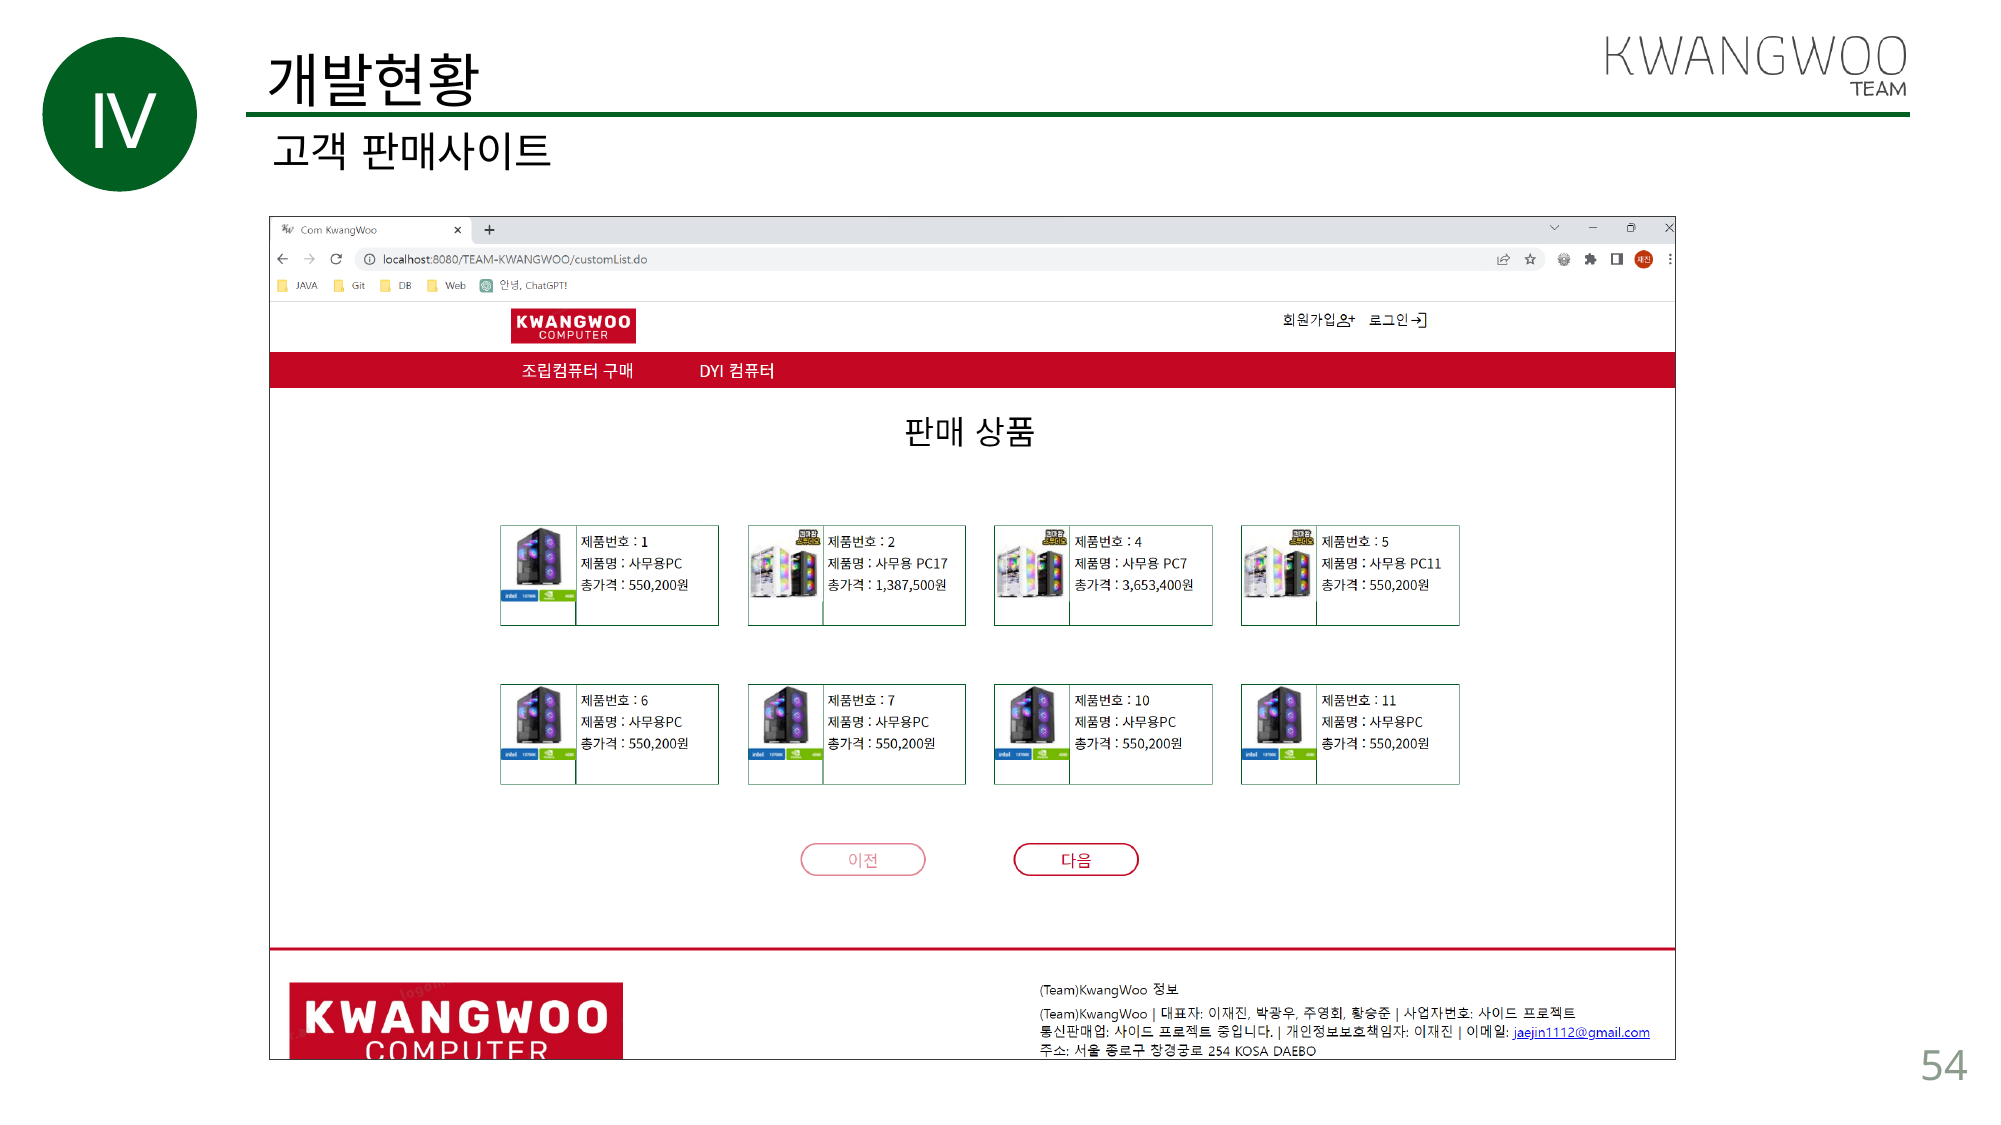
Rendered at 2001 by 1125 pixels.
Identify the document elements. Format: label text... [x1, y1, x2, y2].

text_box 개발현황 [252, 37, 496, 114]
text_box 개발현황 [252, 115, 496, 122]
slide_number 54 [1533, 1037, 1984, 1098]
text_box 고객 판매사이트 [257, 118, 569, 184]
picture [269, 216, 1676, 1060]
text_box [41, 36, 198, 193]
picture [1602, 32, 1911, 101]
text_box Ⅳ [73, 66, 173, 172]
